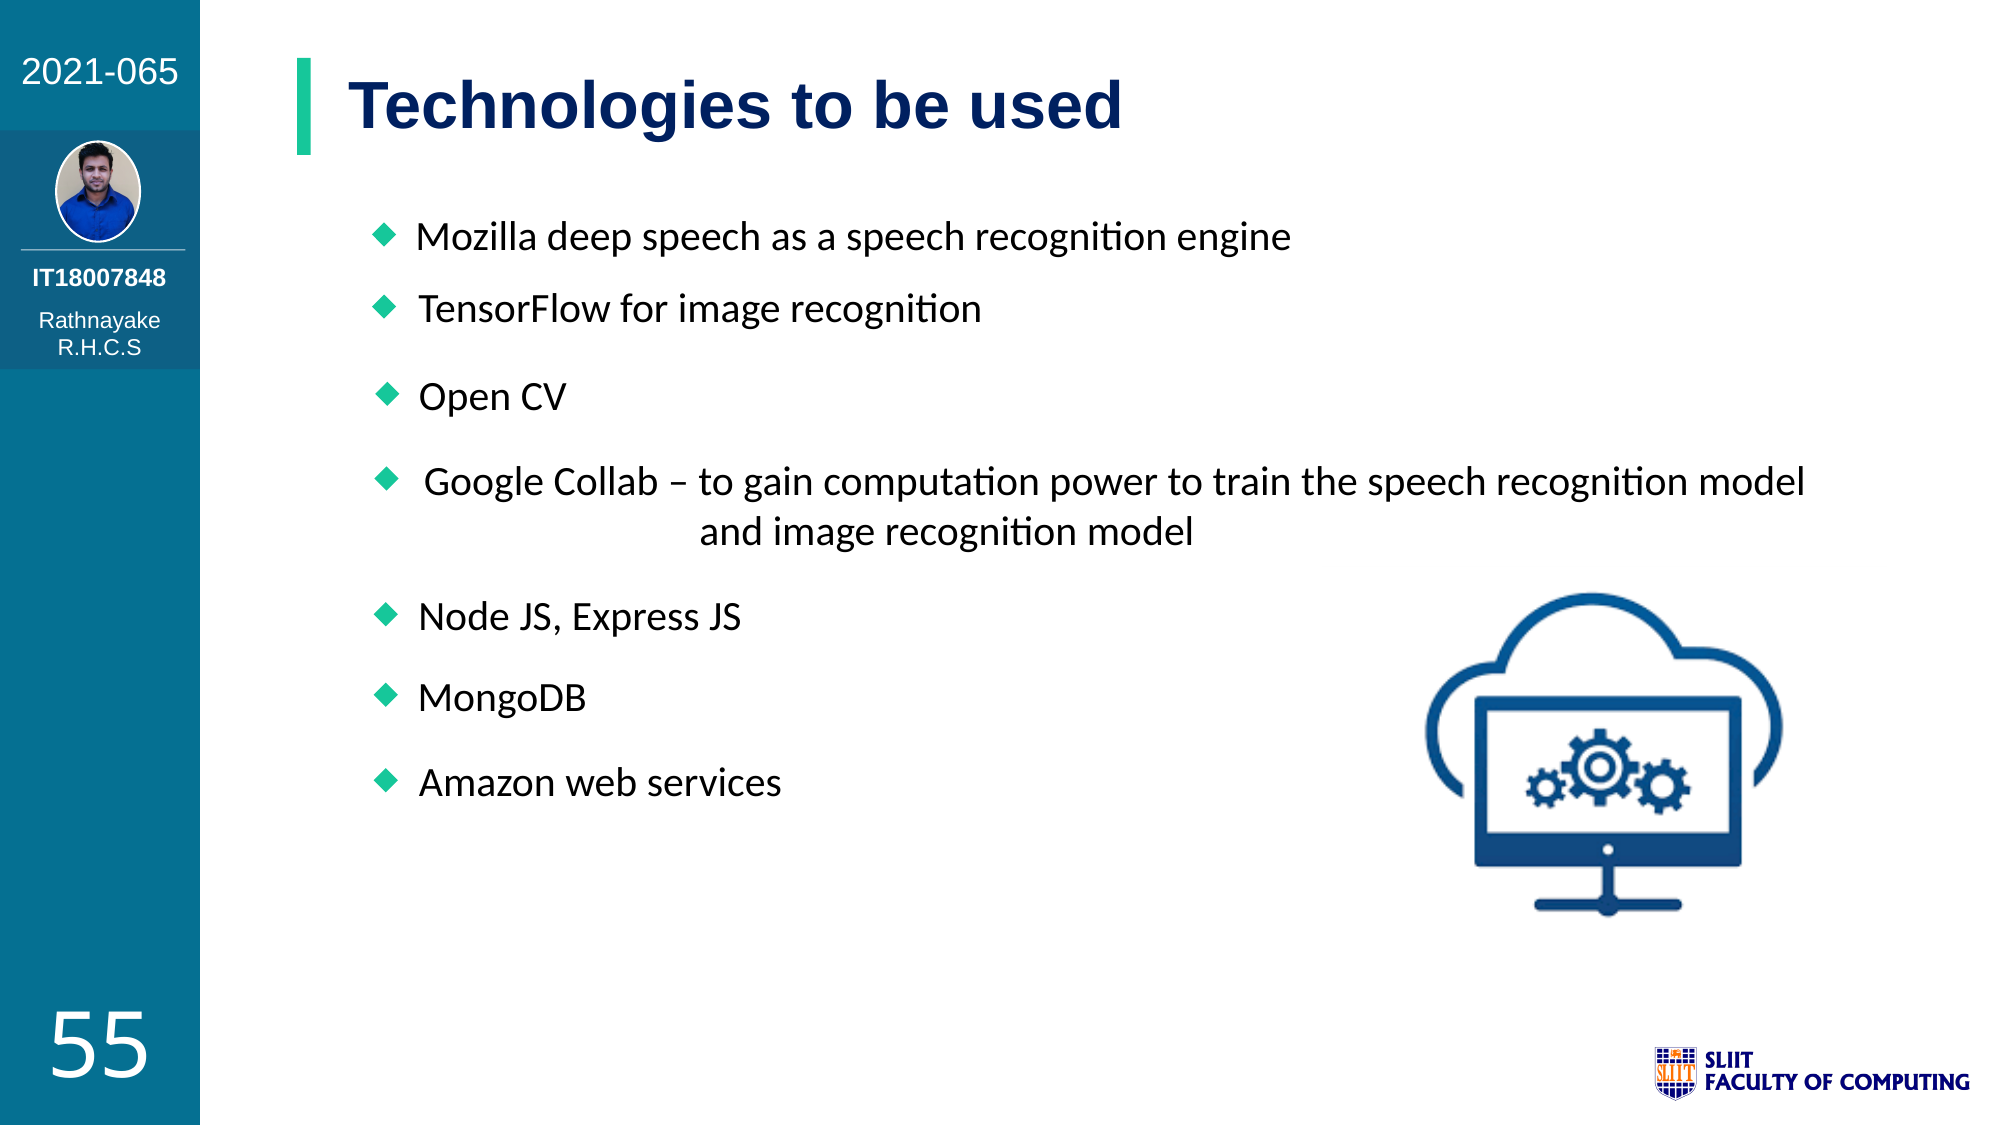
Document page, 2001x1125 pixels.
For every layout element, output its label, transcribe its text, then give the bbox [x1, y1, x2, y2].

text_box IT18007848 [17, 253, 182, 297]
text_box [297, 54, 1143, 155]
picture [1637, 1027, 1983, 1118]
text_box Rathnayake R.H.C.S [9, 297, 190, 368]
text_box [377, 661, 603, 747]
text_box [375, 201, 1991, 318]
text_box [375, 273, 1001, 390]
picture [1322, 565, 1887, 945]
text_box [377, 445, 1828, 613]
text_box 55 [32, 977, 168, 1103]
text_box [377, 747, 800, 864]
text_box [377, 581, 759, 747]
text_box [378, 360, 583, 478]
picture [56, 141, 140, 242]
